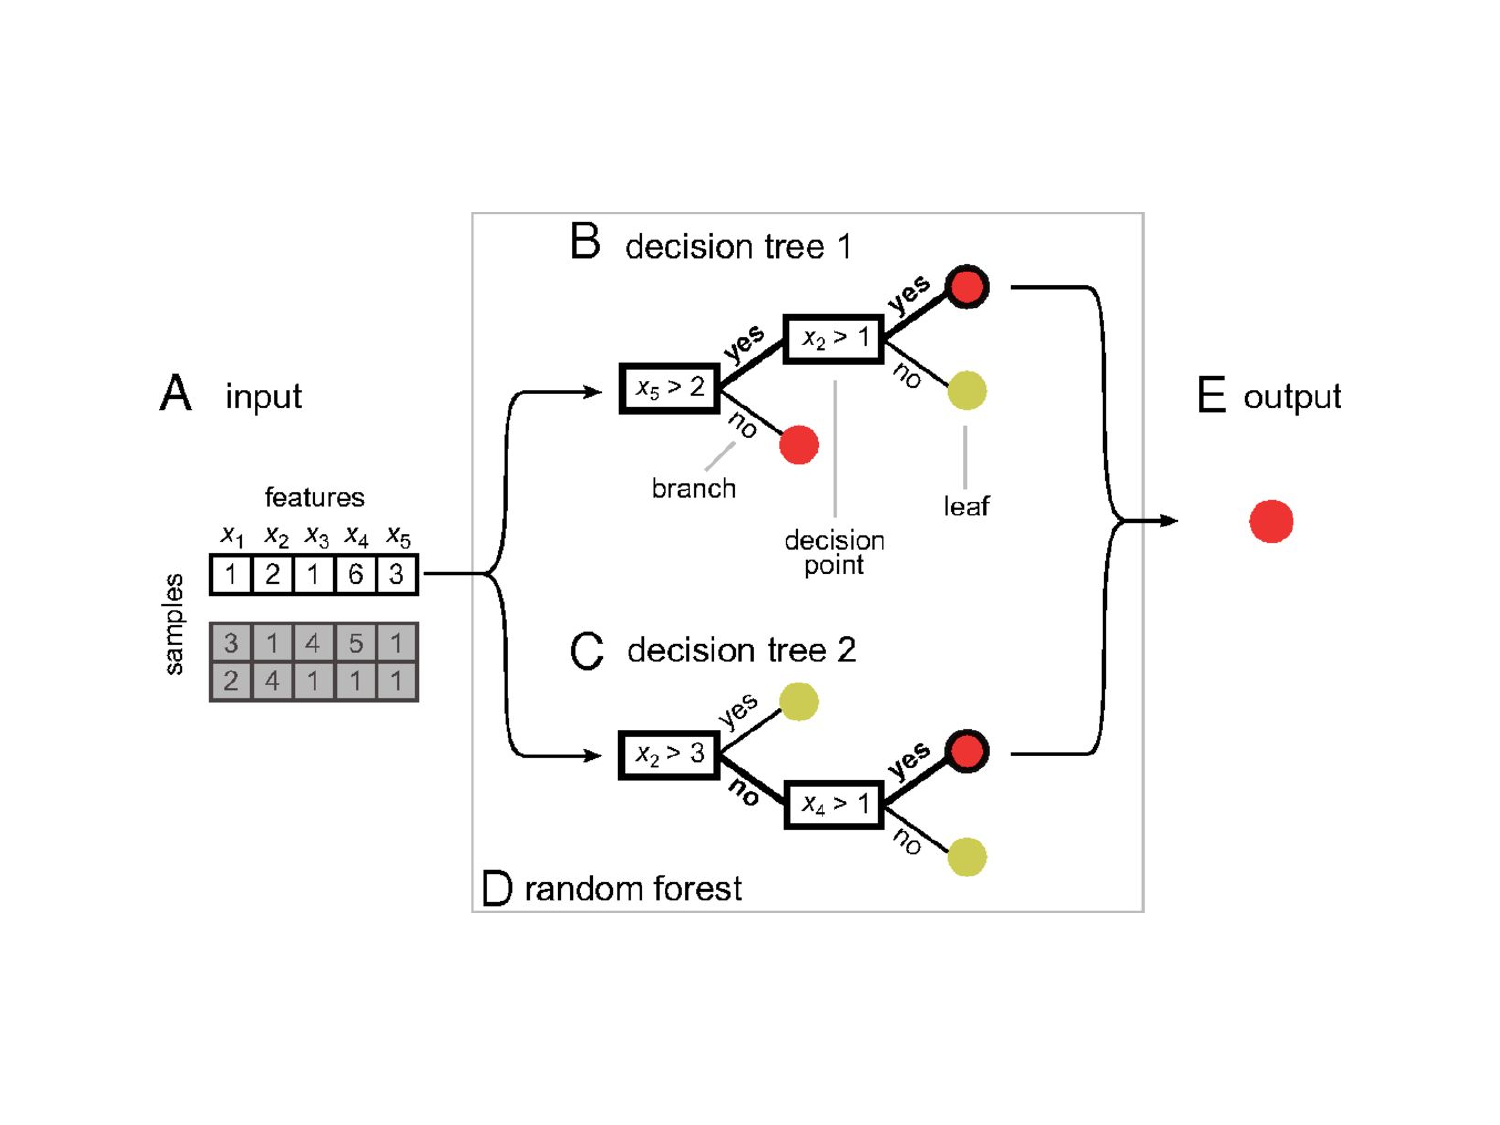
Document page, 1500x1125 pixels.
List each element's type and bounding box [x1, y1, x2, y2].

picture [159, 212, 1341, 913]
